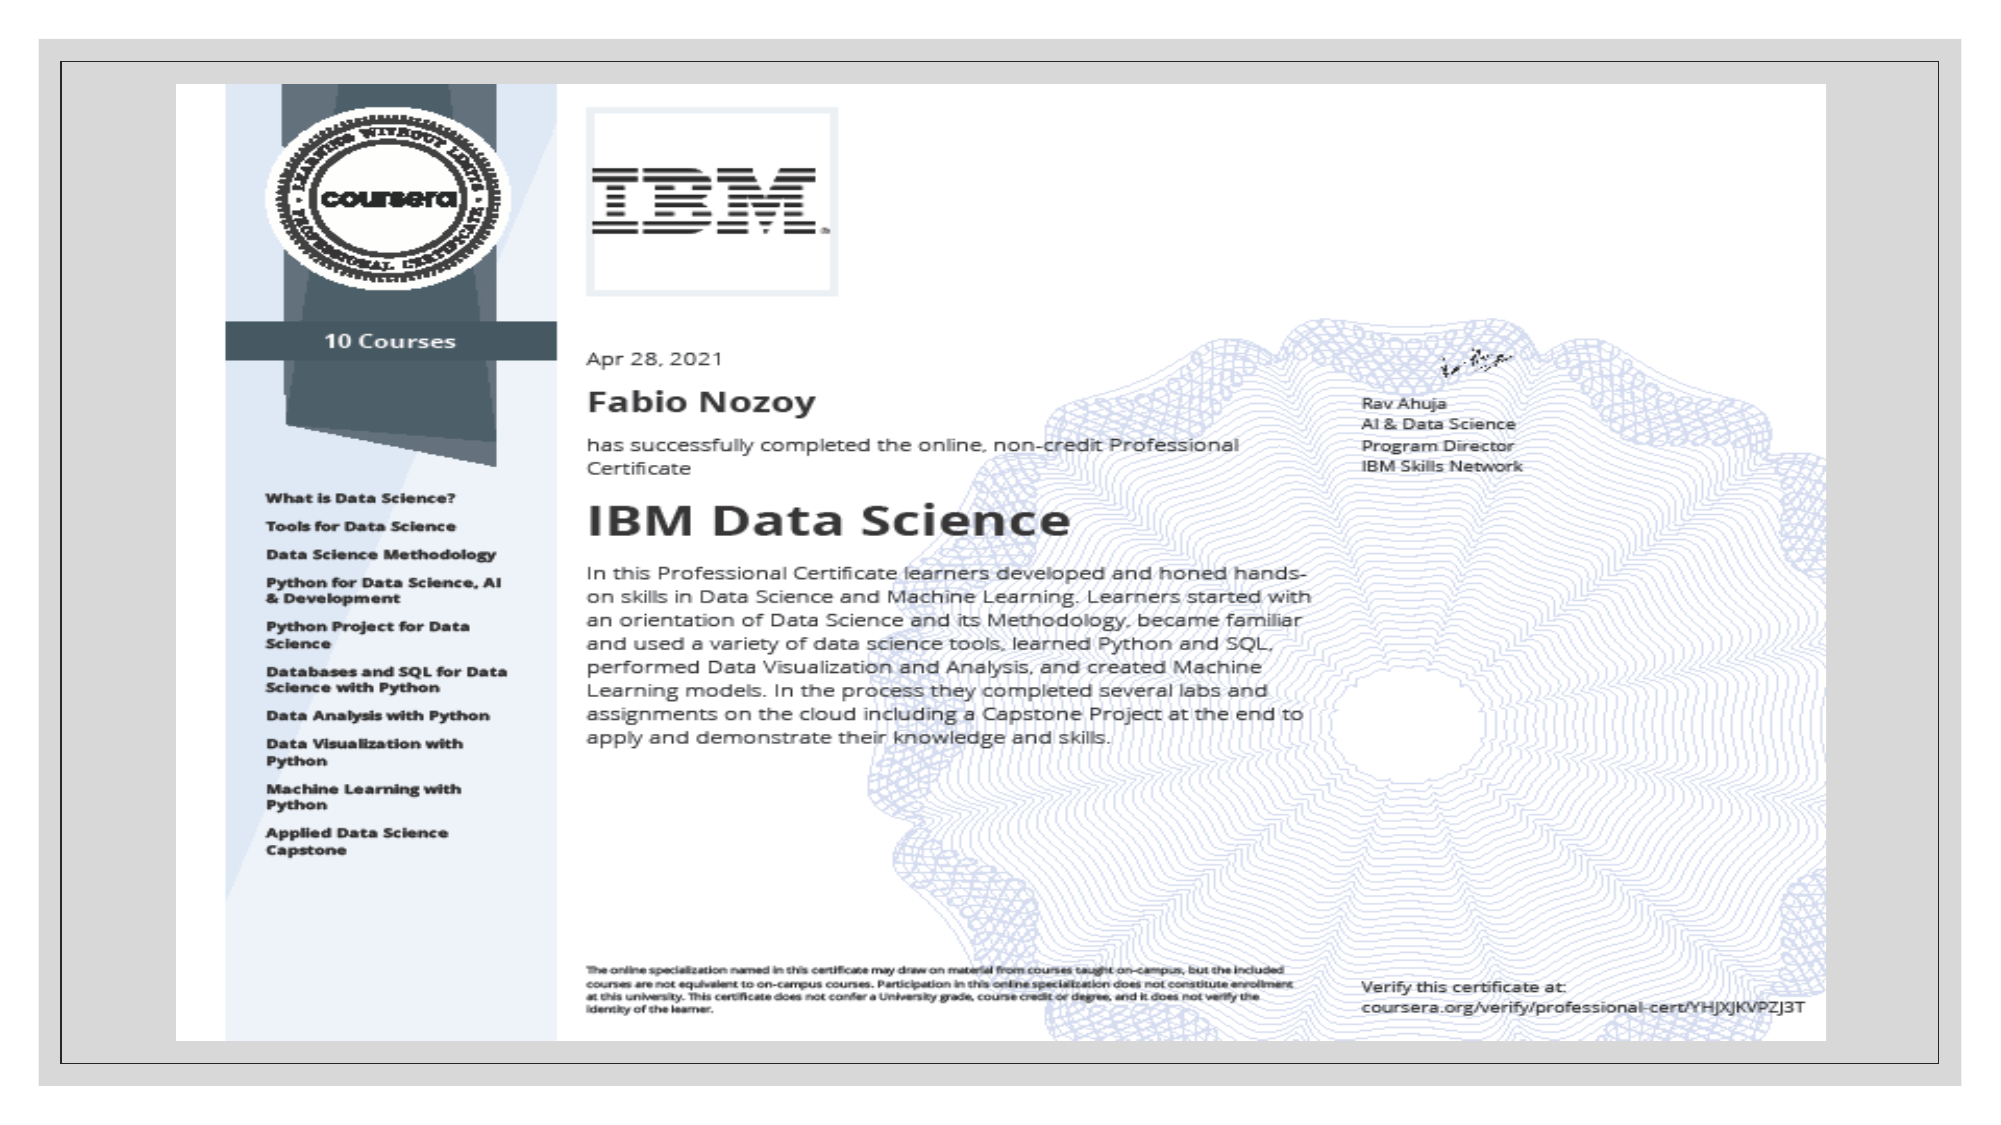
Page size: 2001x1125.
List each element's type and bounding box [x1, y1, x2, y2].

text_box [176, 84, 1827, 1041]
